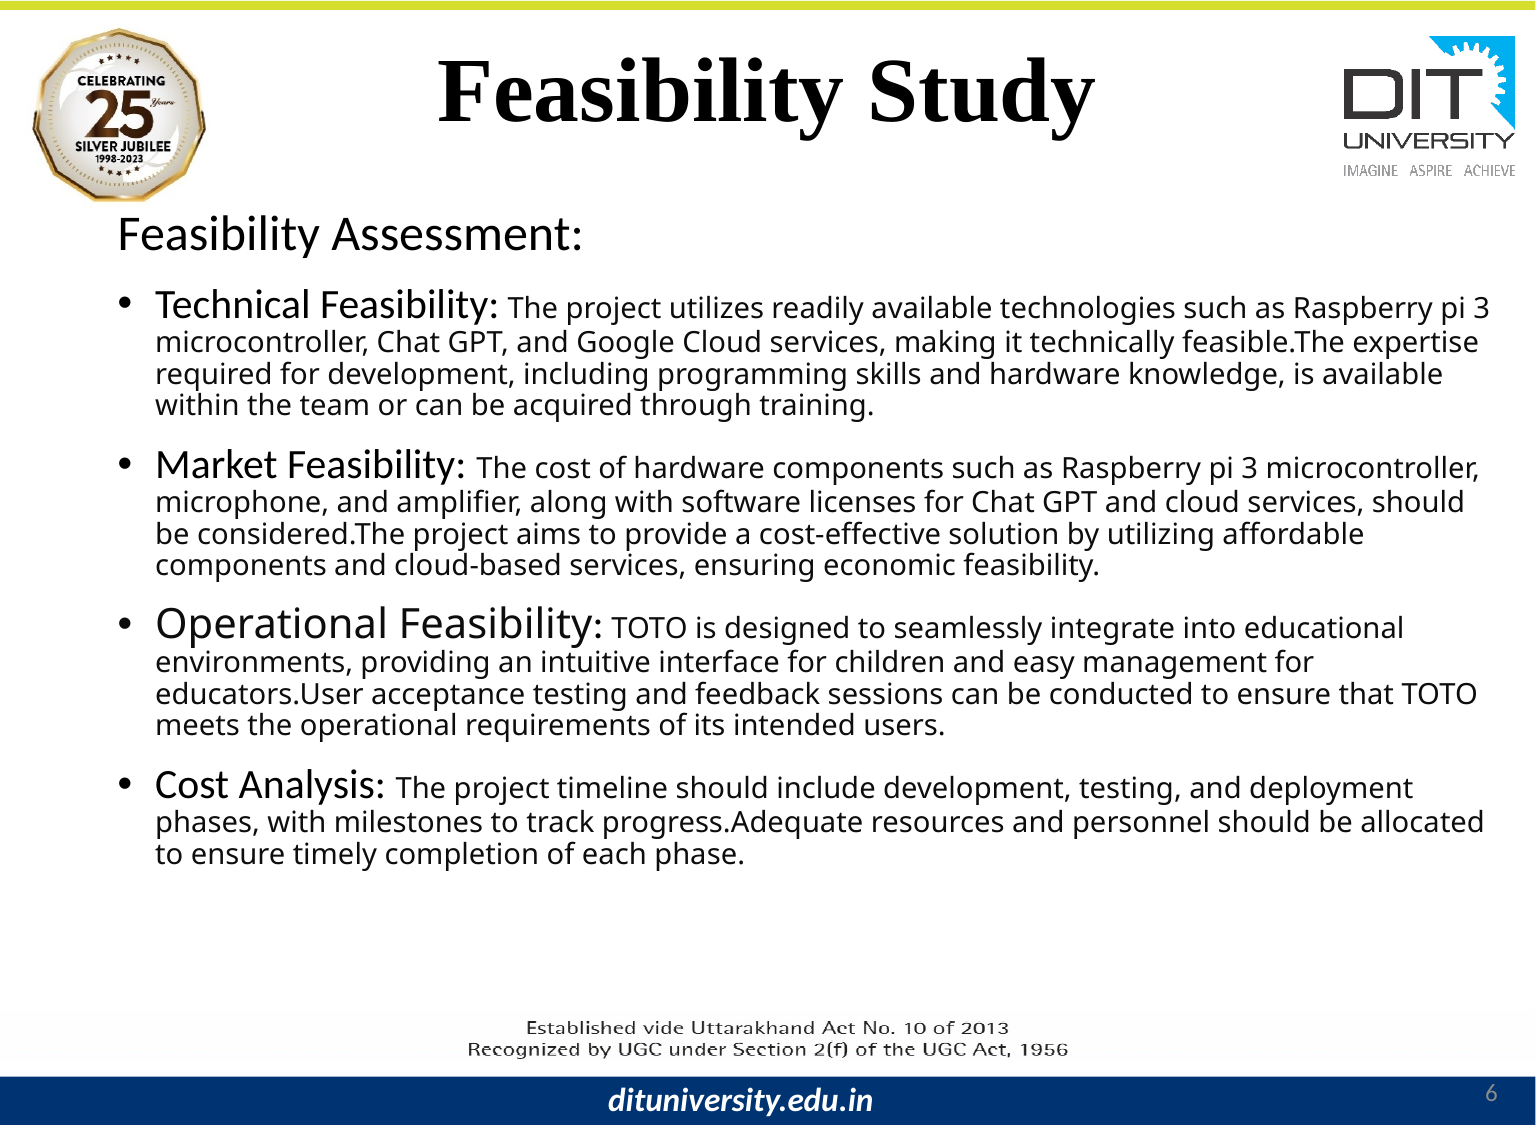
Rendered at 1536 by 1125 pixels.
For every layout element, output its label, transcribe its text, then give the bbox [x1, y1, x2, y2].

title Feasibility Study [151, 35, 1384, 176]
picture [0, 1010, 1535, 1061]
list Feasibility Assessment: Technical Feasibility: The project utilizes readily available technologies such as Raspberry pi 3 microcontroller, Chat GPT, and Google Cloud services, making it technically feasible.The expertise required for development, including programming skills and hardware knowledge, is available within the team or can be acquired through training. Market Feasibility: The cost of hardware components such as Raspberry pi 3 microcontroller, microphone, and amplifier, along with software licenses for Chat GPT and cloud services, should be considered.The project aims to provide a cost-effective solution by utilizing affordable components and cloud-based services, ensuring economic feasibility. Operational Feasibility: TOTO is designed to seamlessly integrate into educational environments, providing an intuitive interface for children and easy management for educators.User acceptance testing and feedback sessions can be conducted to ensure that TOTO meets the operational requirements of its intended users. Cost Analysis: The project timeline should include development, testing, and deployment phases, with milestones to track progress.Adequate resources and personnel should be allocated to ensure timely completion of each phase. [102, 200, 1513, 1014]
slide_number 6 [1167, 1076, 1513, 1108]
picture [1384, 36, 1515, 176]
picture [2, 11, 240, 231]
